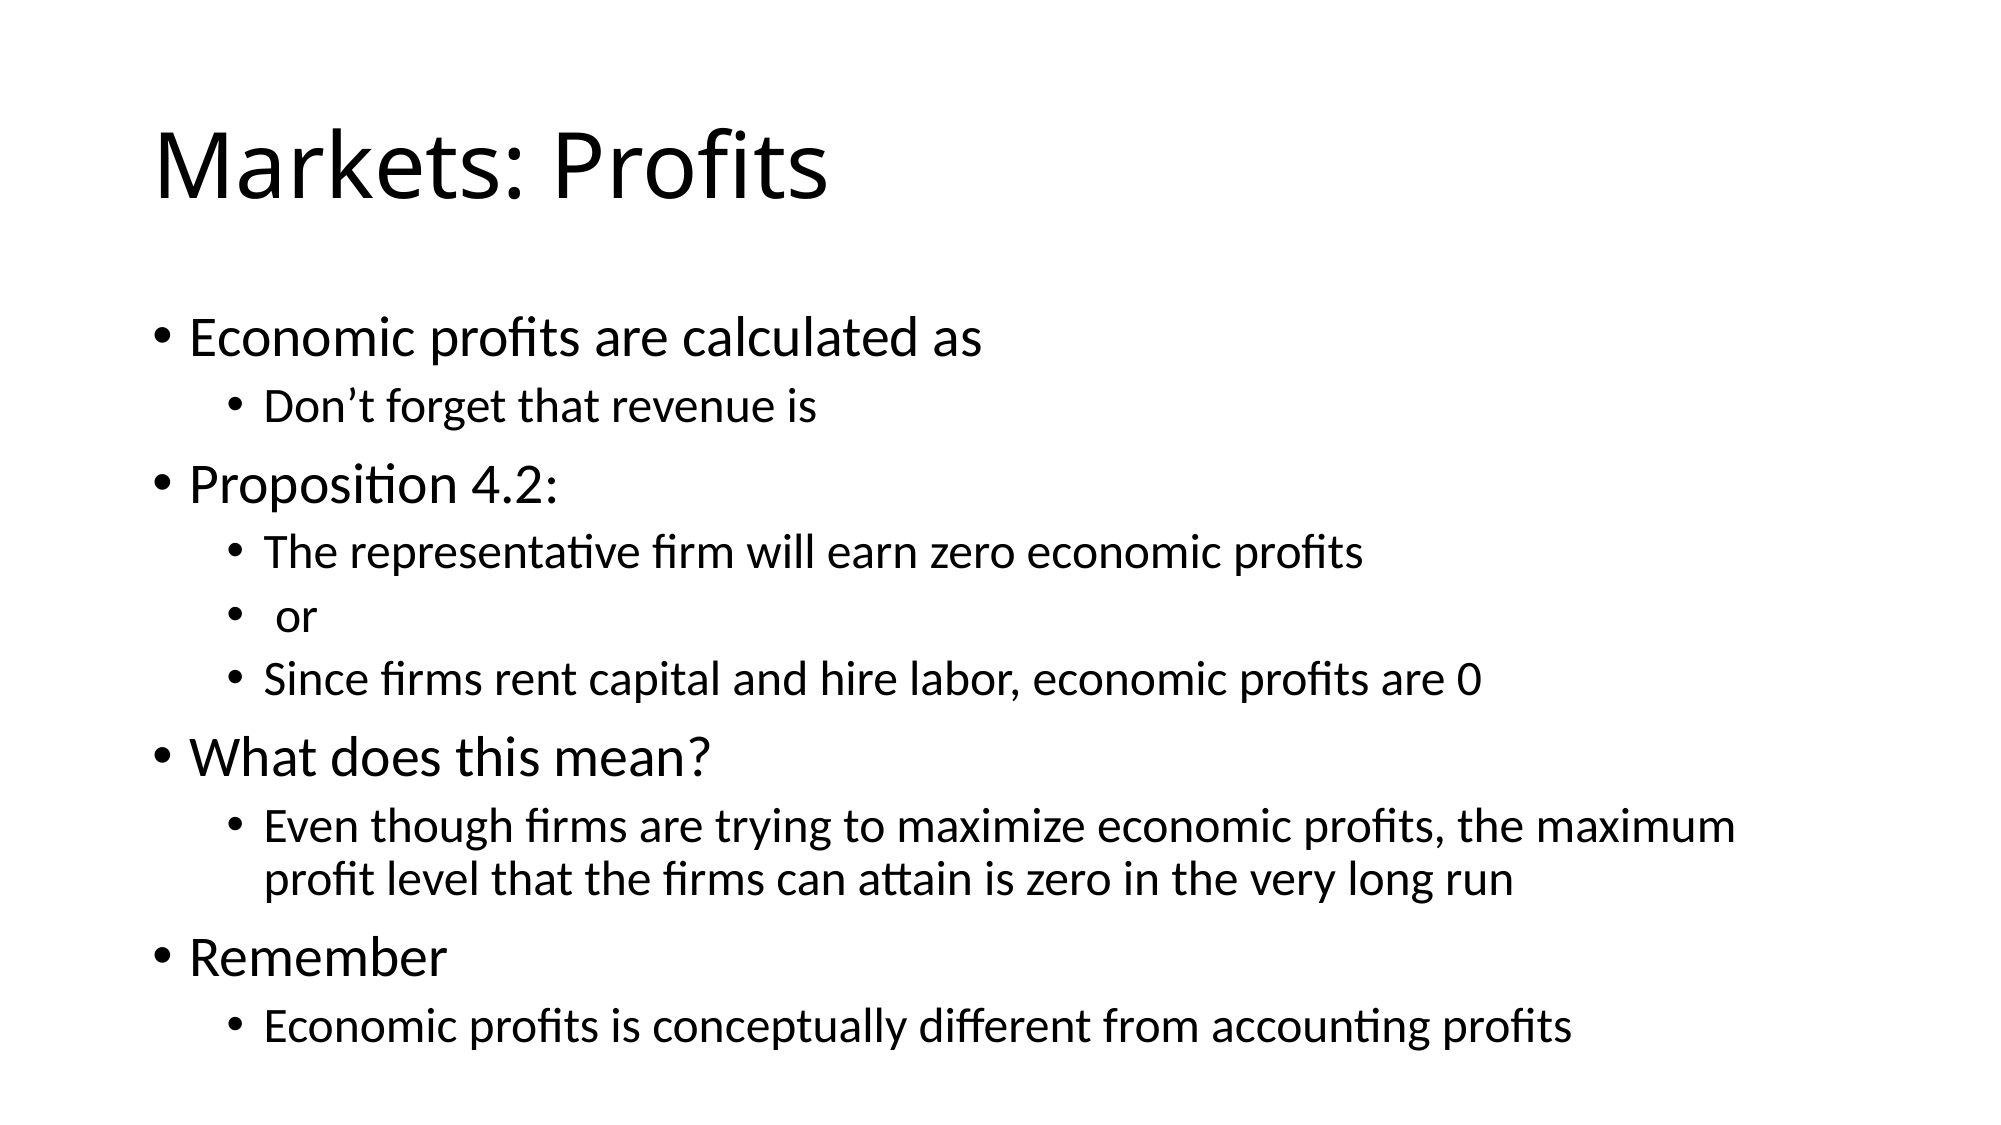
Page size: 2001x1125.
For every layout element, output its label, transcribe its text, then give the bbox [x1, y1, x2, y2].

title Markets: Profits [137, 59, 1863, 278]
